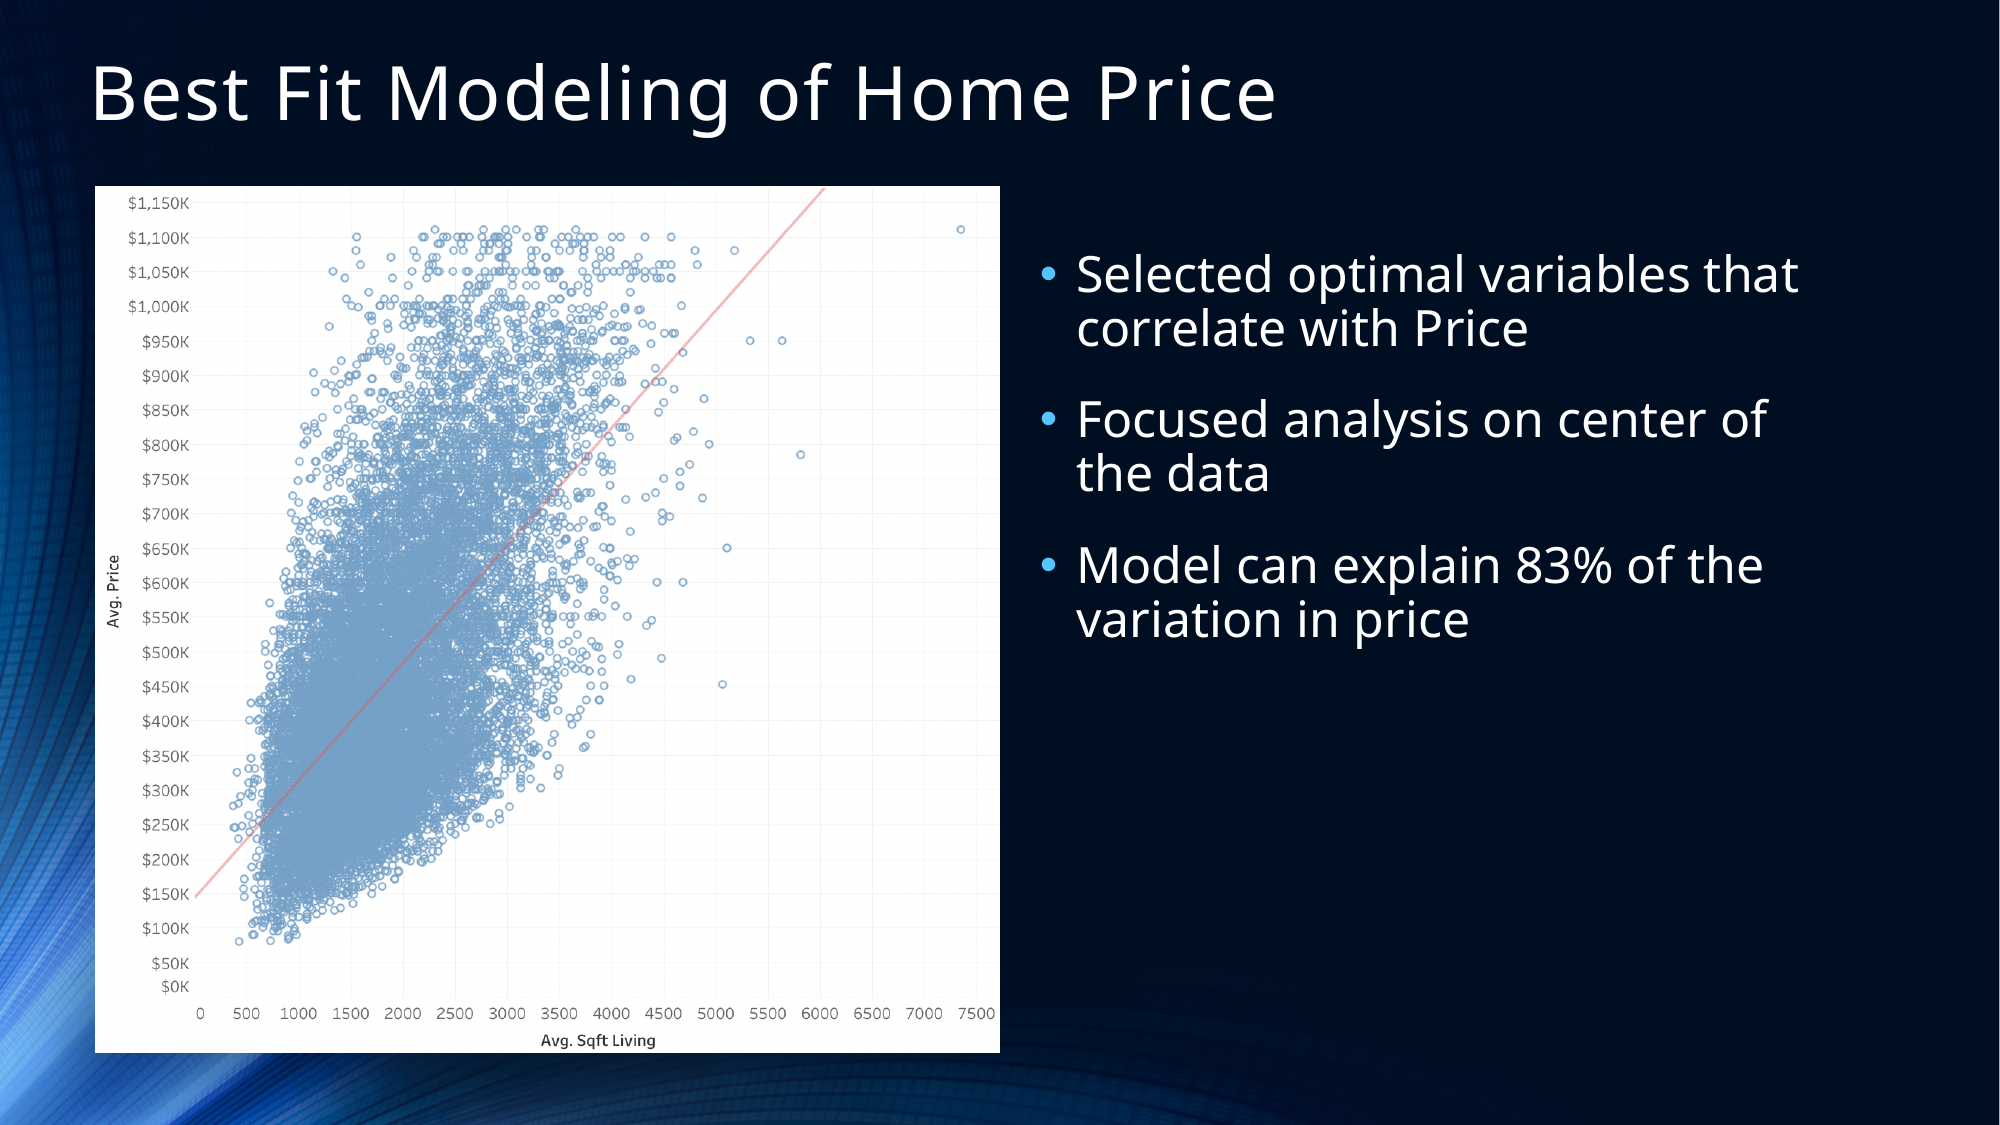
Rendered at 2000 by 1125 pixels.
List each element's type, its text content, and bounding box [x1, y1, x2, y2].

picture [0, 0, 2000, 1125]
title Best Fit Modeling of Home Price [74, 31, 1575, 144]
list Selected optimal variables that correlate with Price Focused analysis on center of the data Model can explain 83% of the variation in price [1024, 241, 1838, 715]
